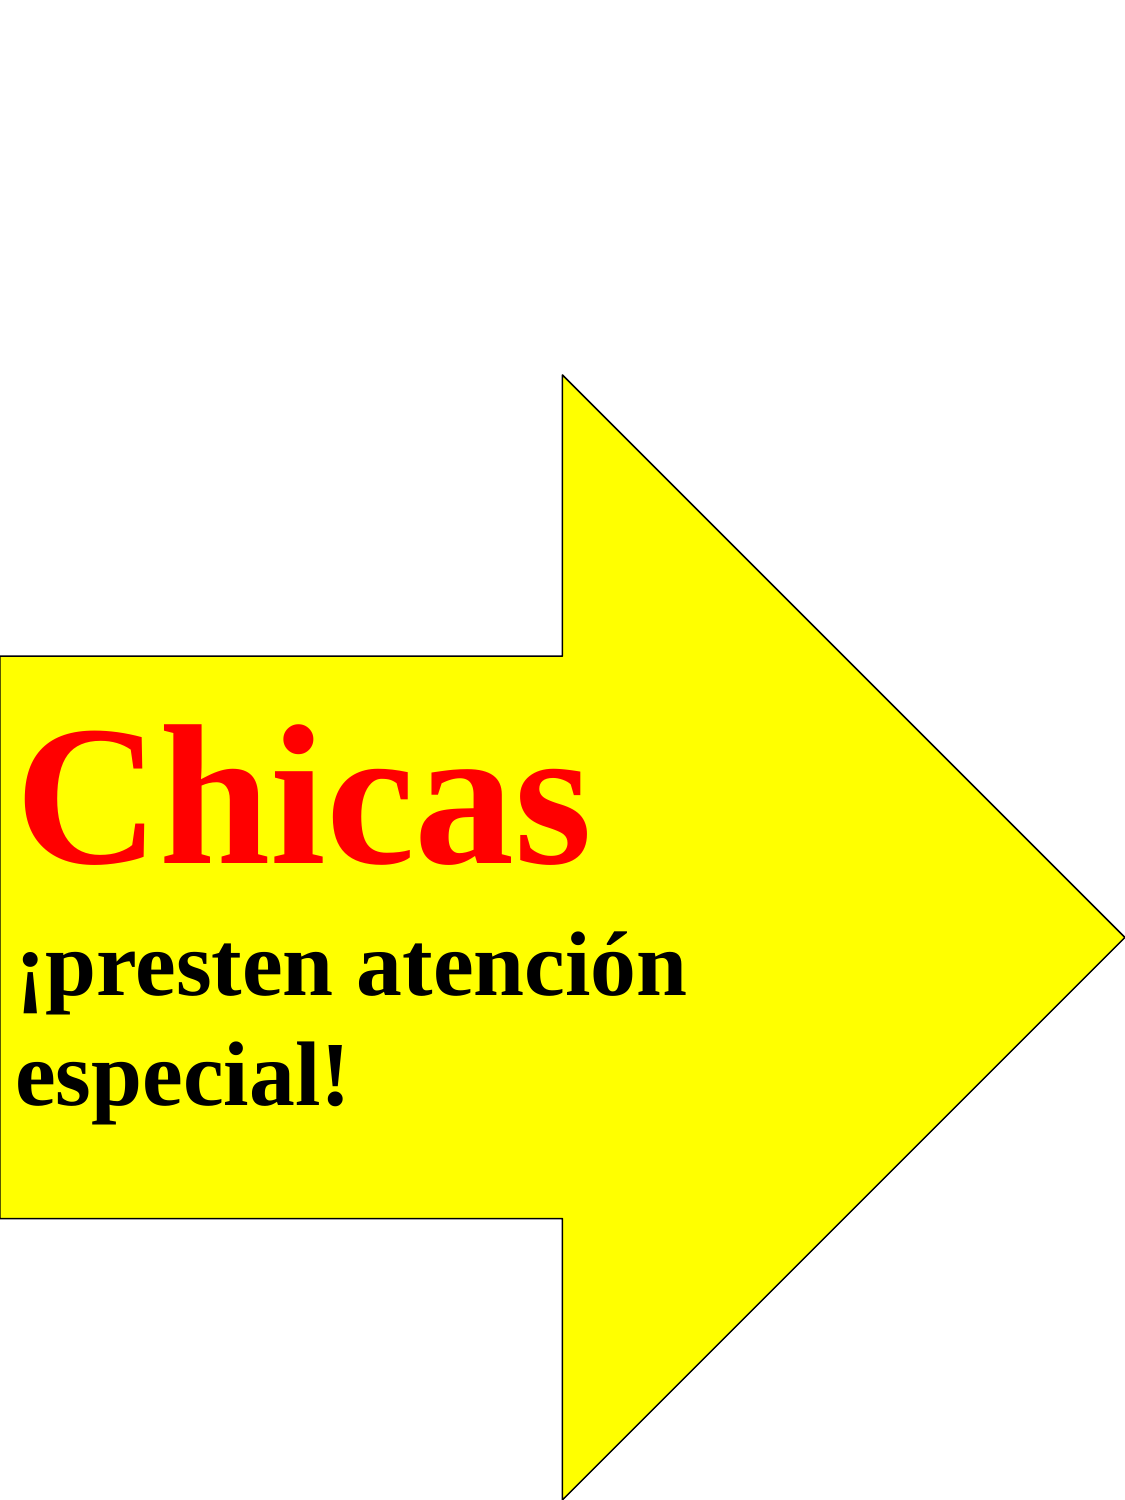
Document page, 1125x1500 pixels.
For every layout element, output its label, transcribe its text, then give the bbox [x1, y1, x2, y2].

text_box Chicas ¡presten atención especial! [0, 374, 1125, 1500]
